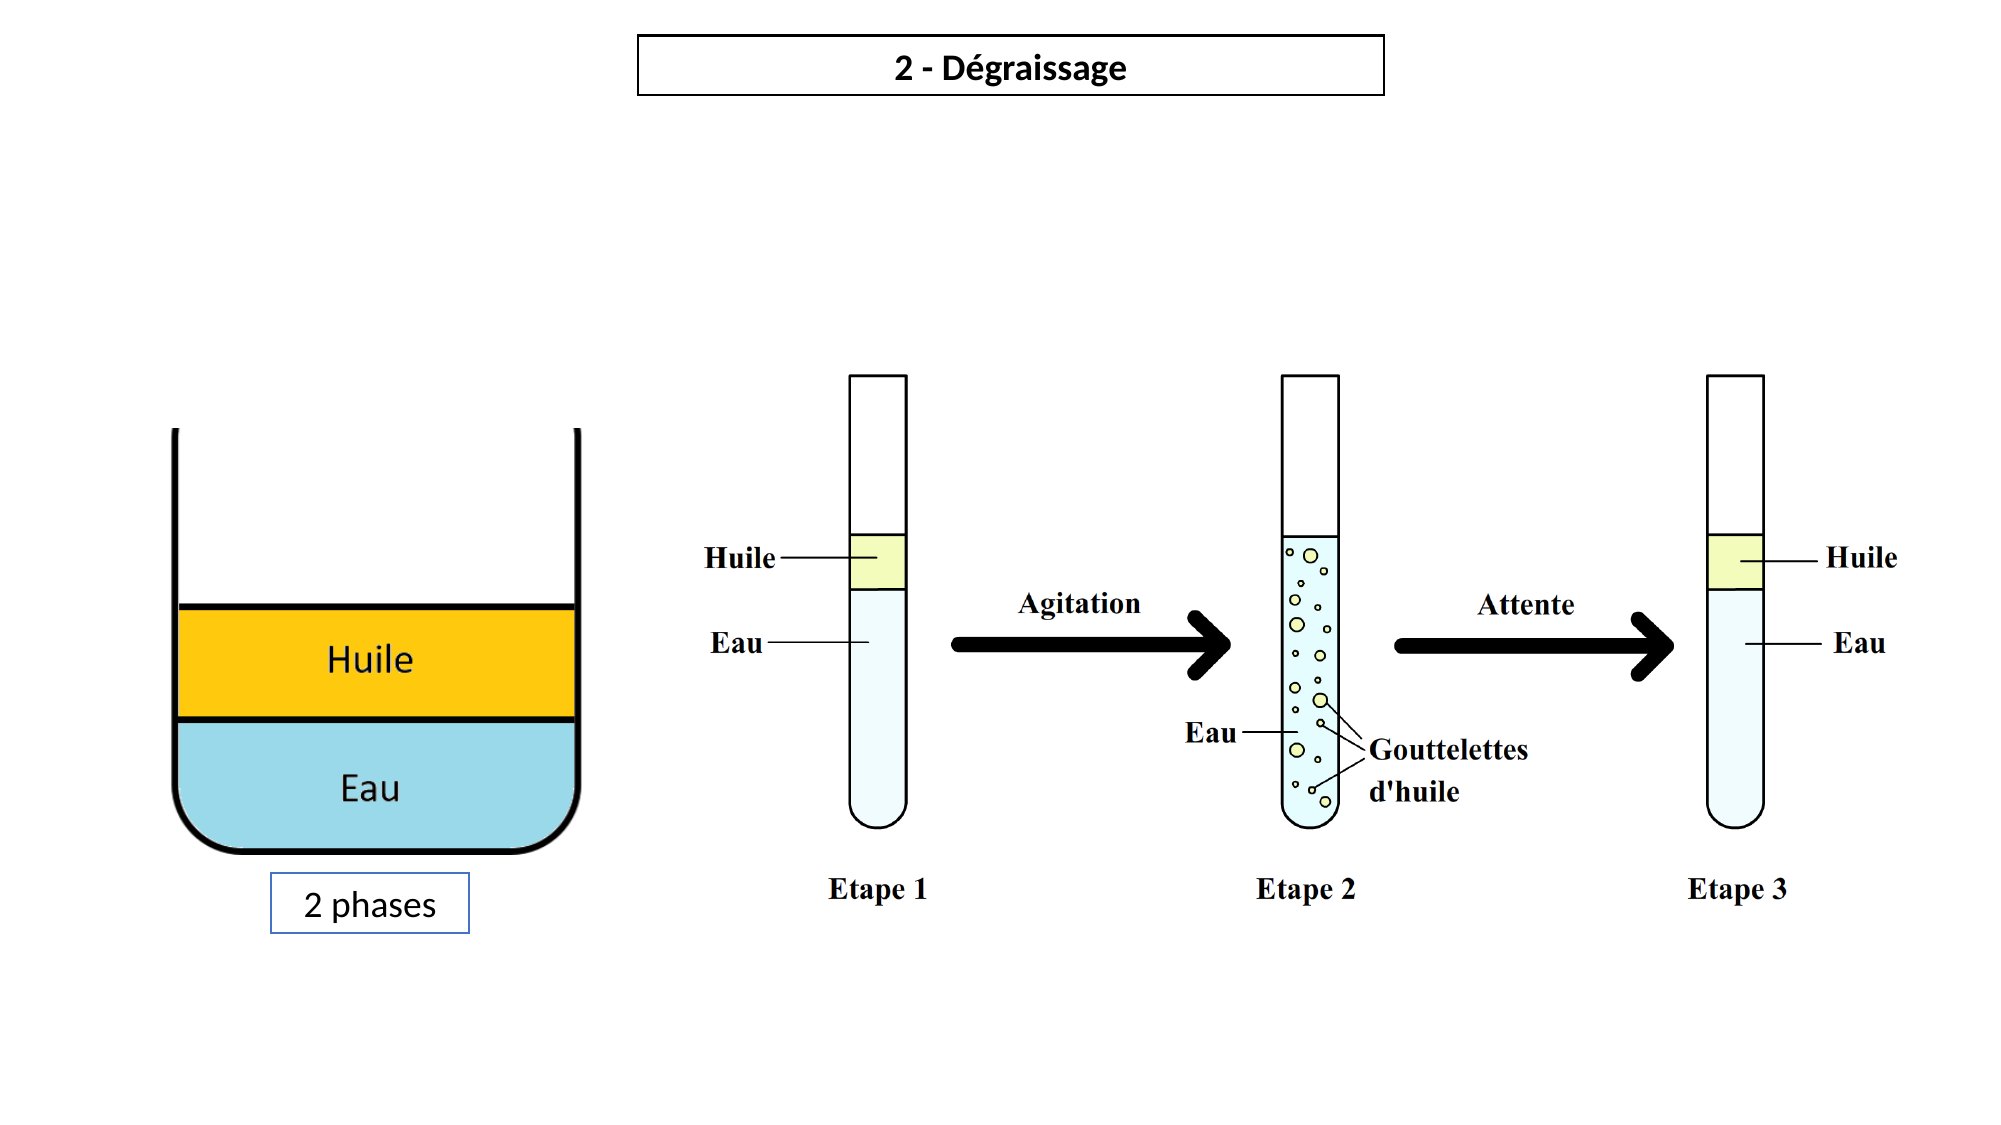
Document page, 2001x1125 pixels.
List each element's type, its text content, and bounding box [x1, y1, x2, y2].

picture [697, 304, 1903, 983]
text_box 2 phases [270, 872, 470, 934]
text_box 2 - Dégraissage [637, 34, 1385, 96]
picture [129, 428, 611, 855]
